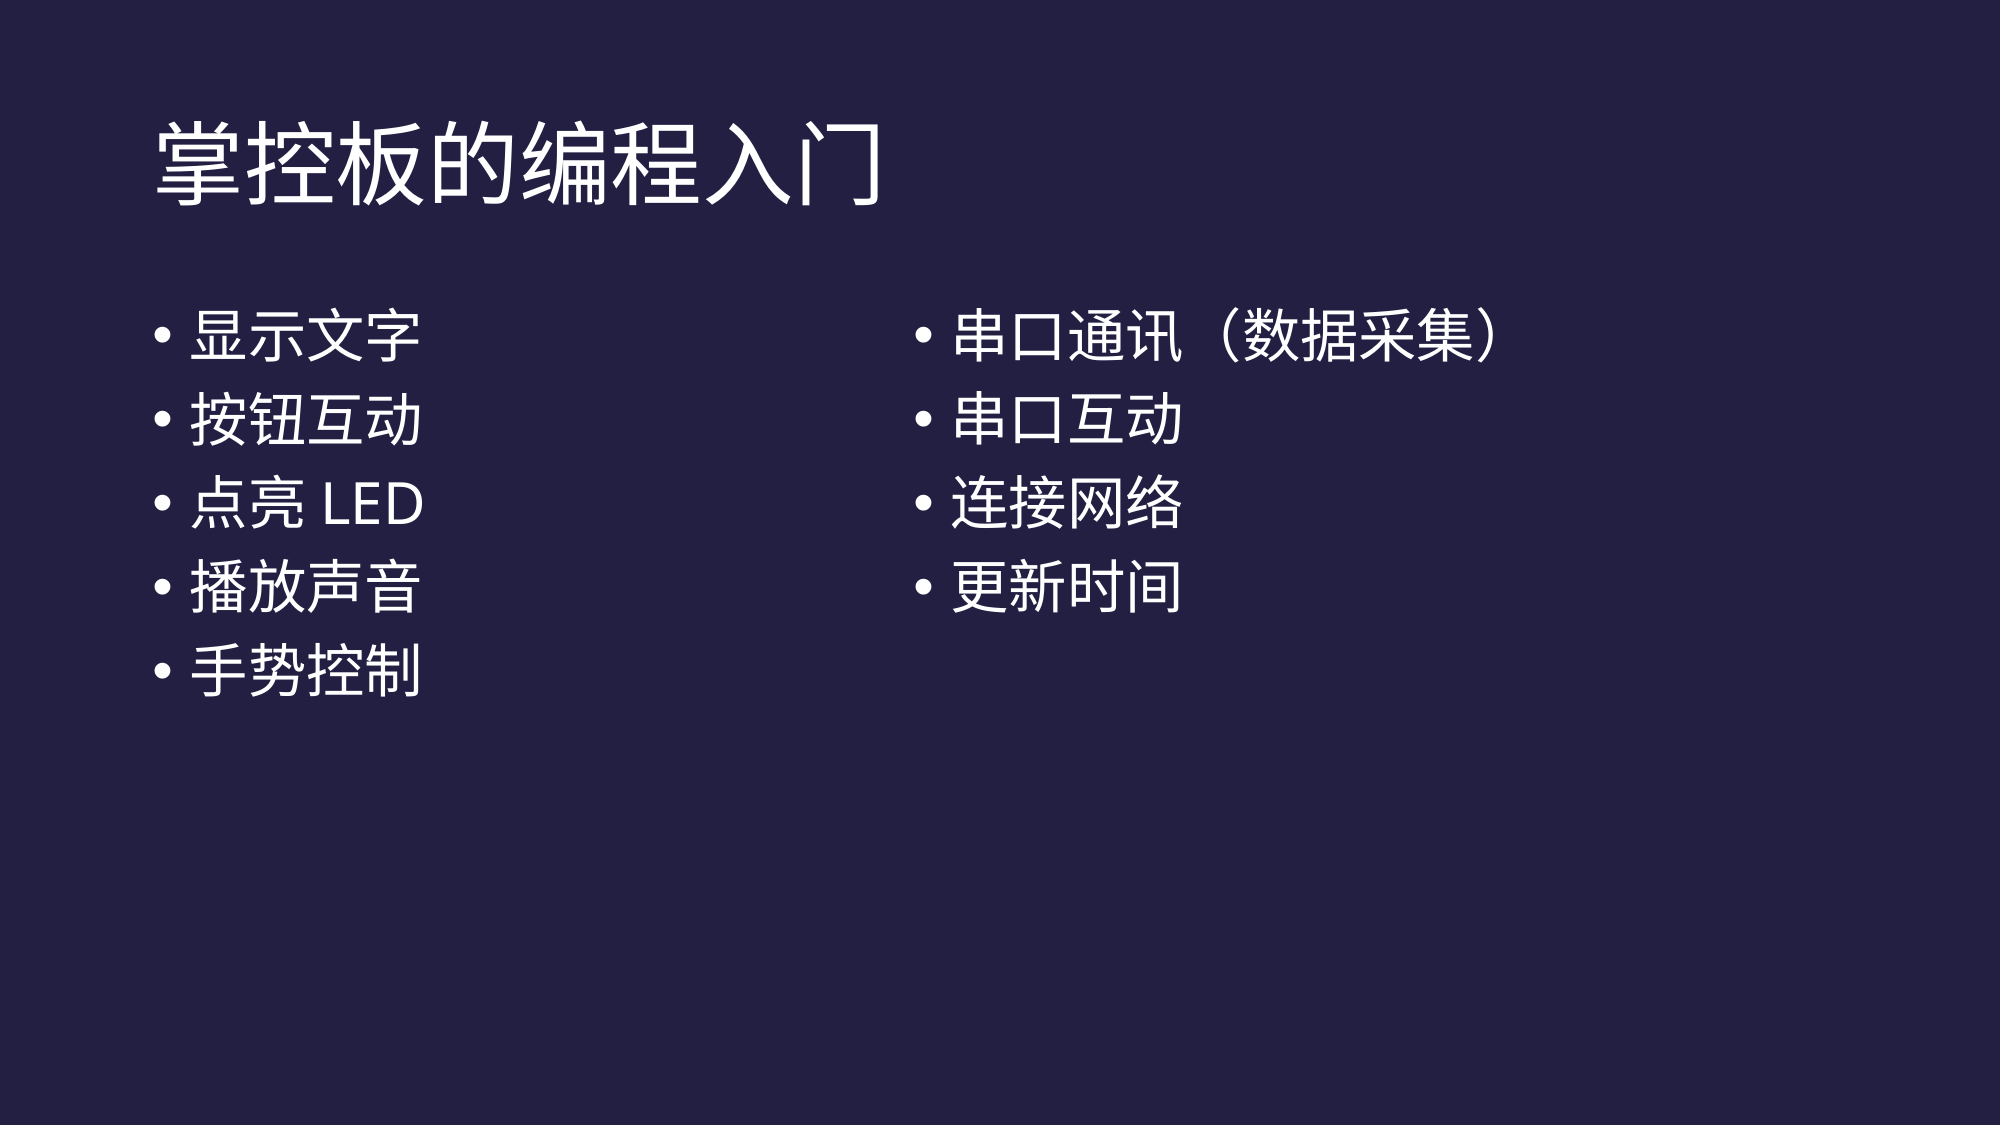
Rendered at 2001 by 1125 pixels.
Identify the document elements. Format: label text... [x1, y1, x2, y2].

text_box 串口通讯（数据采集） 串口互动 连接网络 更新时间 [898, 299, 1596, 742]
list 显示文字 按钮互动 点亮LED 播放声音 手势控制 [137, 299, 620, 1014]
title 掌控板的编程入门 [137, 59, 1863, 278]
